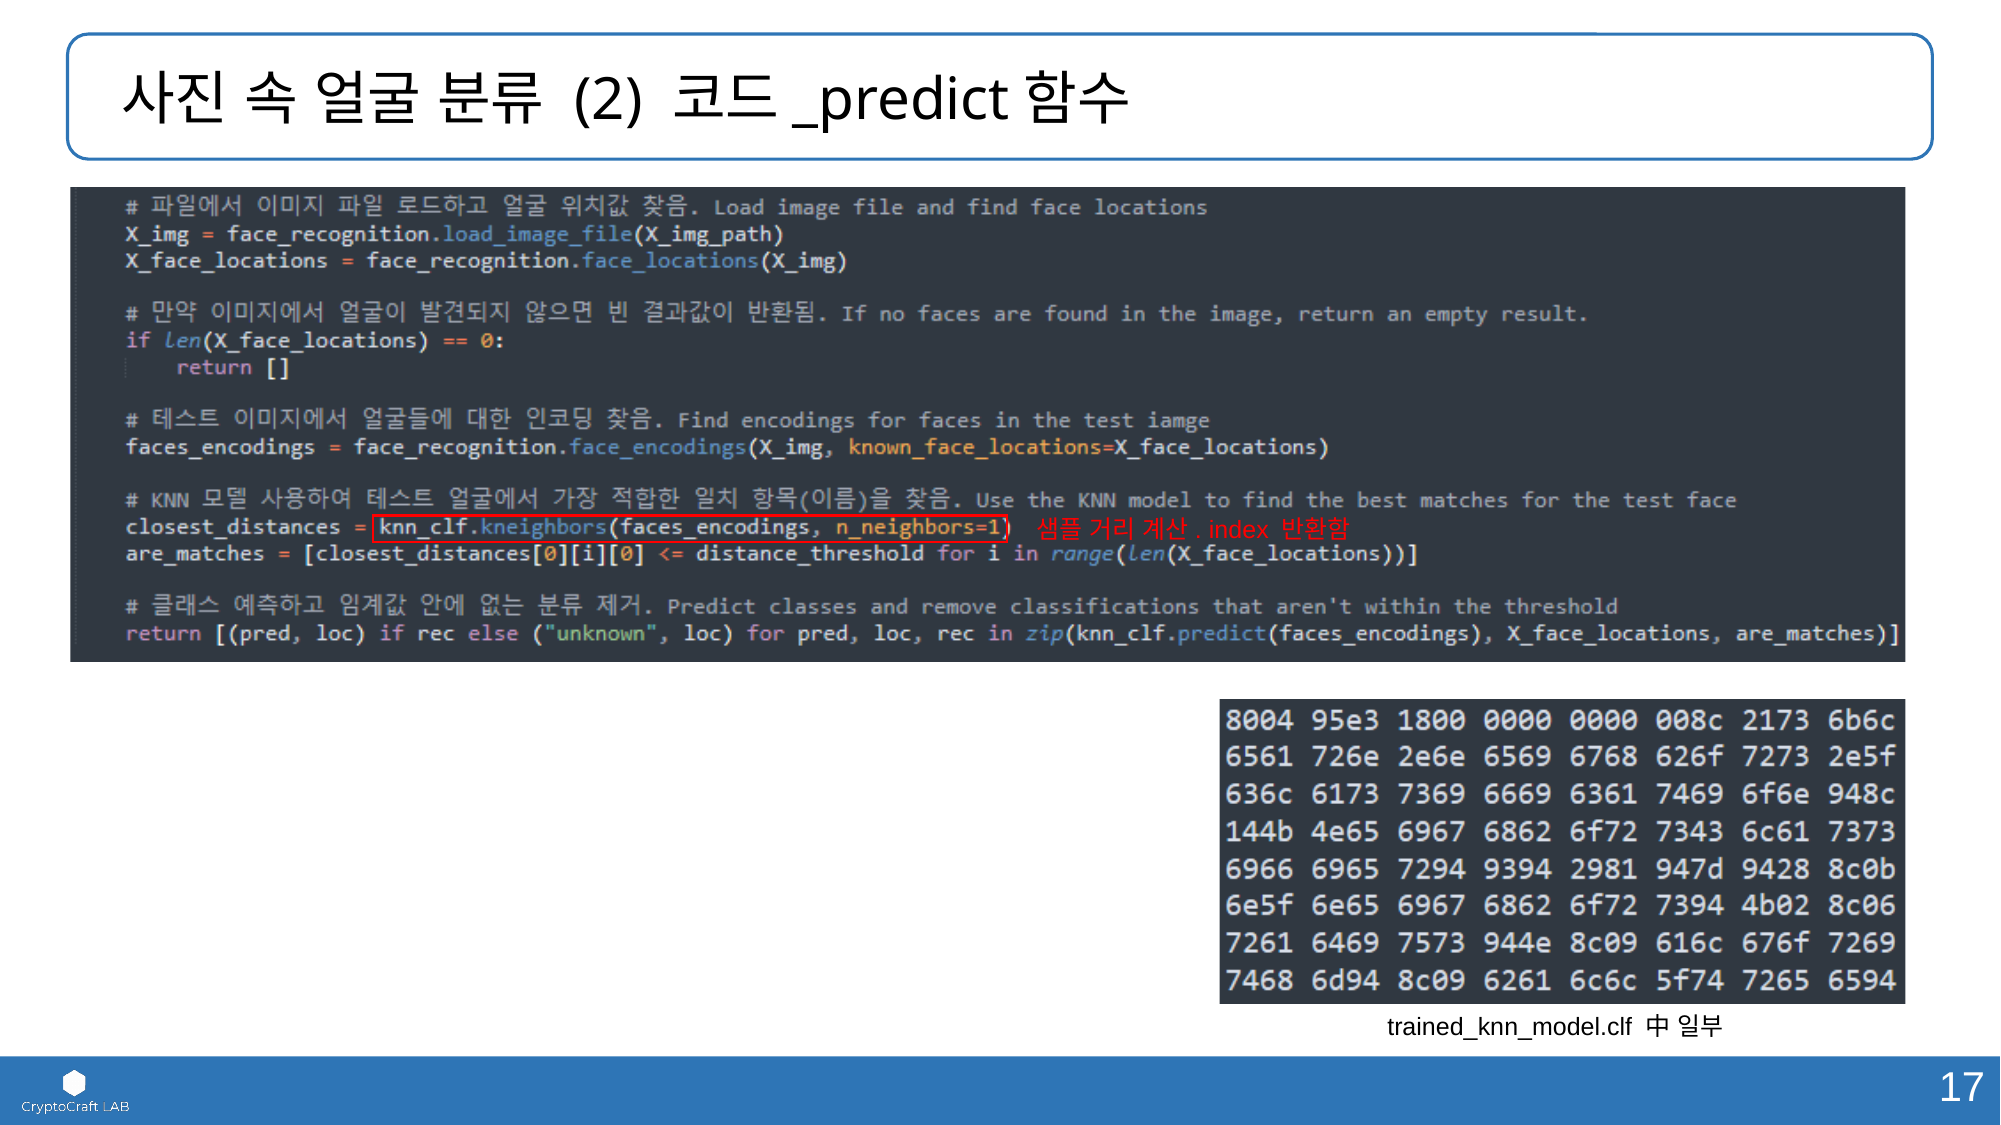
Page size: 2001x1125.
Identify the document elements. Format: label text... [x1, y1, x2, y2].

text_box trained_knn_model.clf 中 일부 [1372, 1004, 1753, 1049]
text_box 사진 속 얼굴 분류 (2) 코드_predict함수 [106, 37, 1971, 163]
picture [13, 1061, 138, 1123]
picture [70, 187, 1906, 663]
picture [1219, 699, 1906, 1004]
